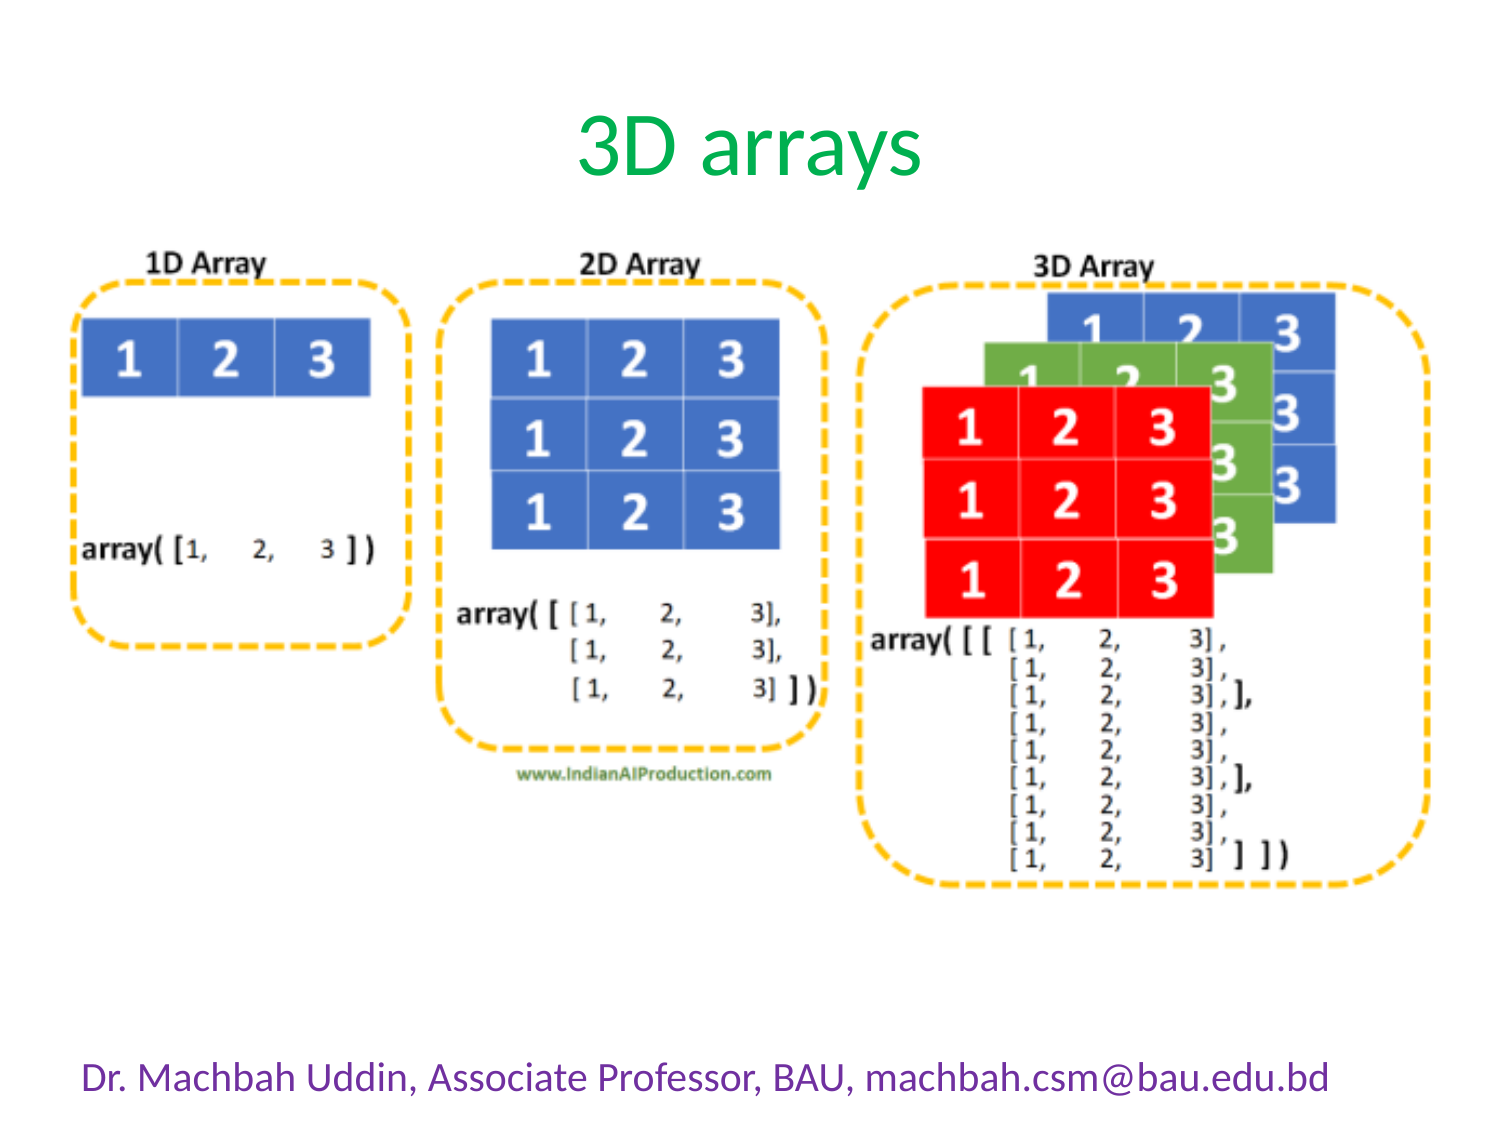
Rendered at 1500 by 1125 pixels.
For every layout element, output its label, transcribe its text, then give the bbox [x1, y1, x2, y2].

title 3D arrays [75, 45, 1425, 230]
picture [59, 232, 1444, 897]
